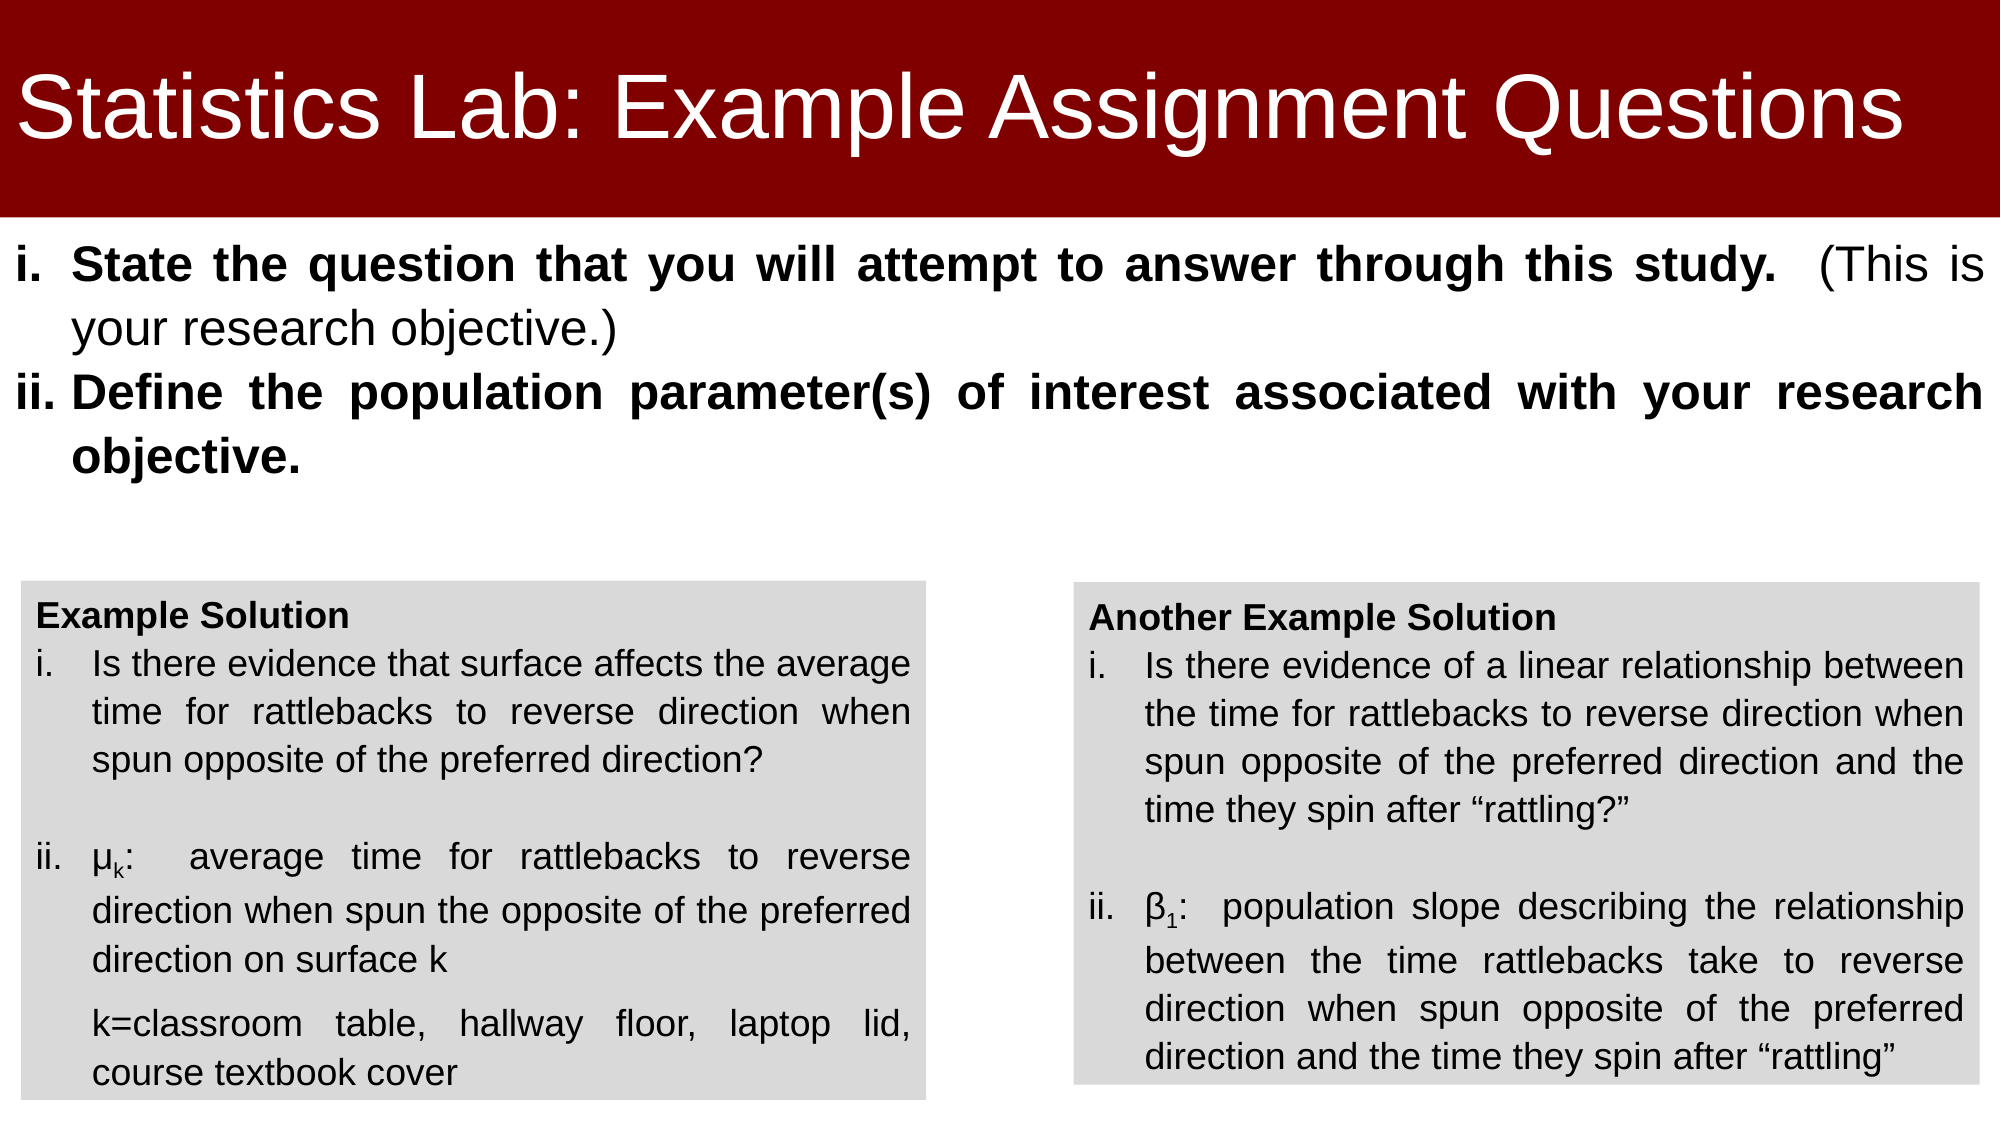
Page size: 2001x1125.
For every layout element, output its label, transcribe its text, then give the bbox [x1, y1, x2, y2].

text_box Example Solution Is there evidence that surface affects the average time for rattlebacks to reverse direction when spun opposite of the preferred direction? μk: average time for rattlebacks to reverse direction when spun the opposite of the preferred direction on surface k k=classroom table, hallway floor, laptop lid, course textbook cover [20, 580, 927, 1100]
text_box State the question that you will attempt to answer through this study. (This is your research objective.) Define the population parameter(s) of interest associated with your research objective. [0, 219, 2000, 492]
title Statistics Lab: Example Assignment Questions [0, 0, 2000, 218]
text_box Another Example Solution Is there evidence of a linear relationship between the time for rattlebacks to reverse direction when spun opposite of the preferred direction and the time they spin after “rattling?” β1: population slope describing the relationship between the time rattlebacks take to reverse direction when spun opposite of the preferred direction and the time they spin after “rattling” [1073, 582, 1980, 1085]
